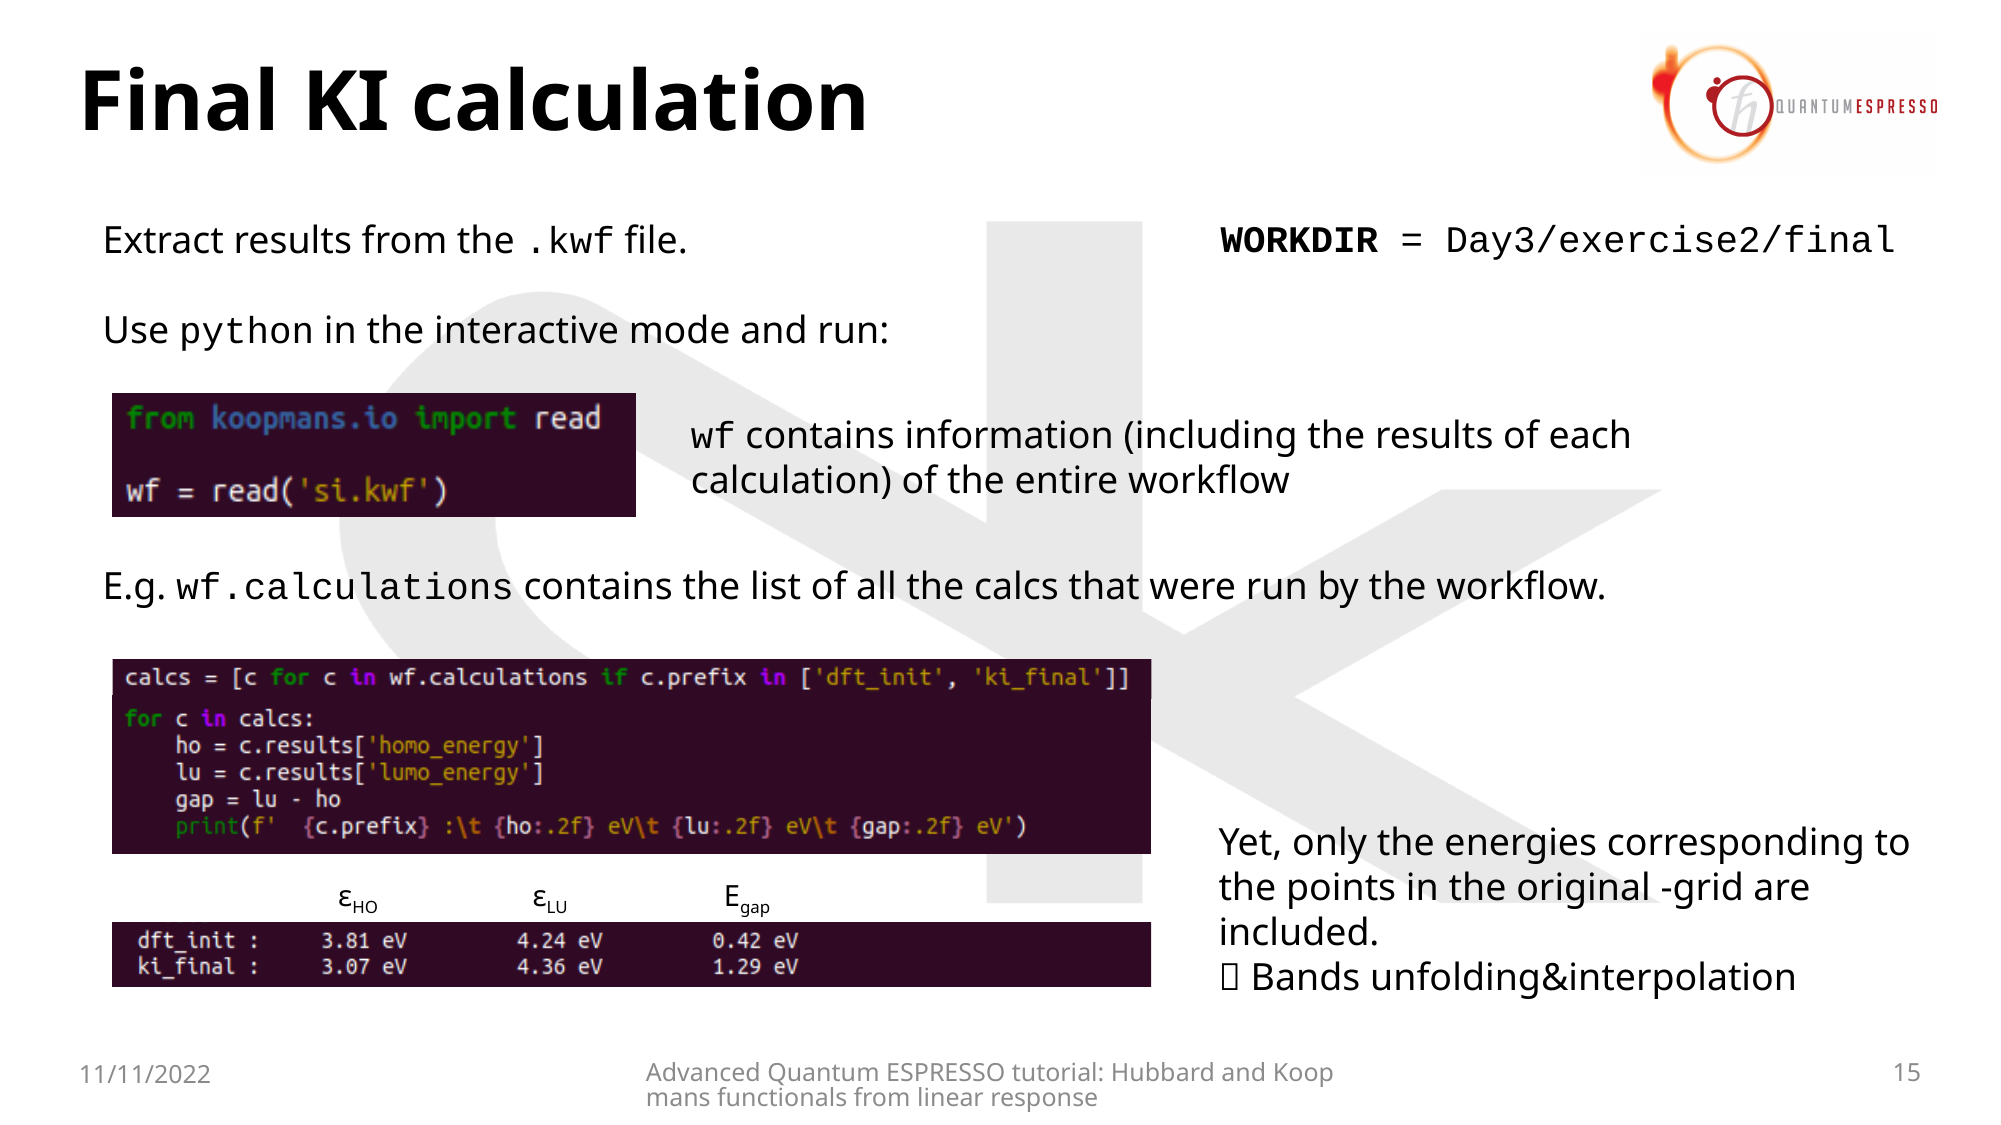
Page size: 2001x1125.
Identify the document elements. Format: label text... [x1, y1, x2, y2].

text_box εLU [503, 869, 598, 922]
text_box WORKDIR = Day3/exercise2/final [1205, 207, 1911, 268]
text_box εHO [311, 870, 405, 922]
picture [112, 922, 1152, 987]
slide_number 15 [1486, 1028, 1937, 1119]
footer Advanced Quantum ESPRESSO tutorial: Hubbard and Koopmans functionals from linear response [630, 1028, 1370, 1119]
text_box Egap [700, 869, 795, 922]
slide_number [63, 1028, 514, 1119]
picture [112, 393, 638, 518]
text_box wf contains information (including the results of each calculation) of the entire workflow [675, 403, 1687, 509]
title Final KI calculation [63, 33, 1446, 175]
picture [112, 659, 1152, 854]
picture [1641, 33, 1937, 175]
text_box E.g. wf.calculations contains the list of all the calcs that were run by the workflow. [87, 554, 1857, 615]
text_box Extract results from the .kwf file. Use python in the interactive mode and run: [87, 208, 1099, 359]
